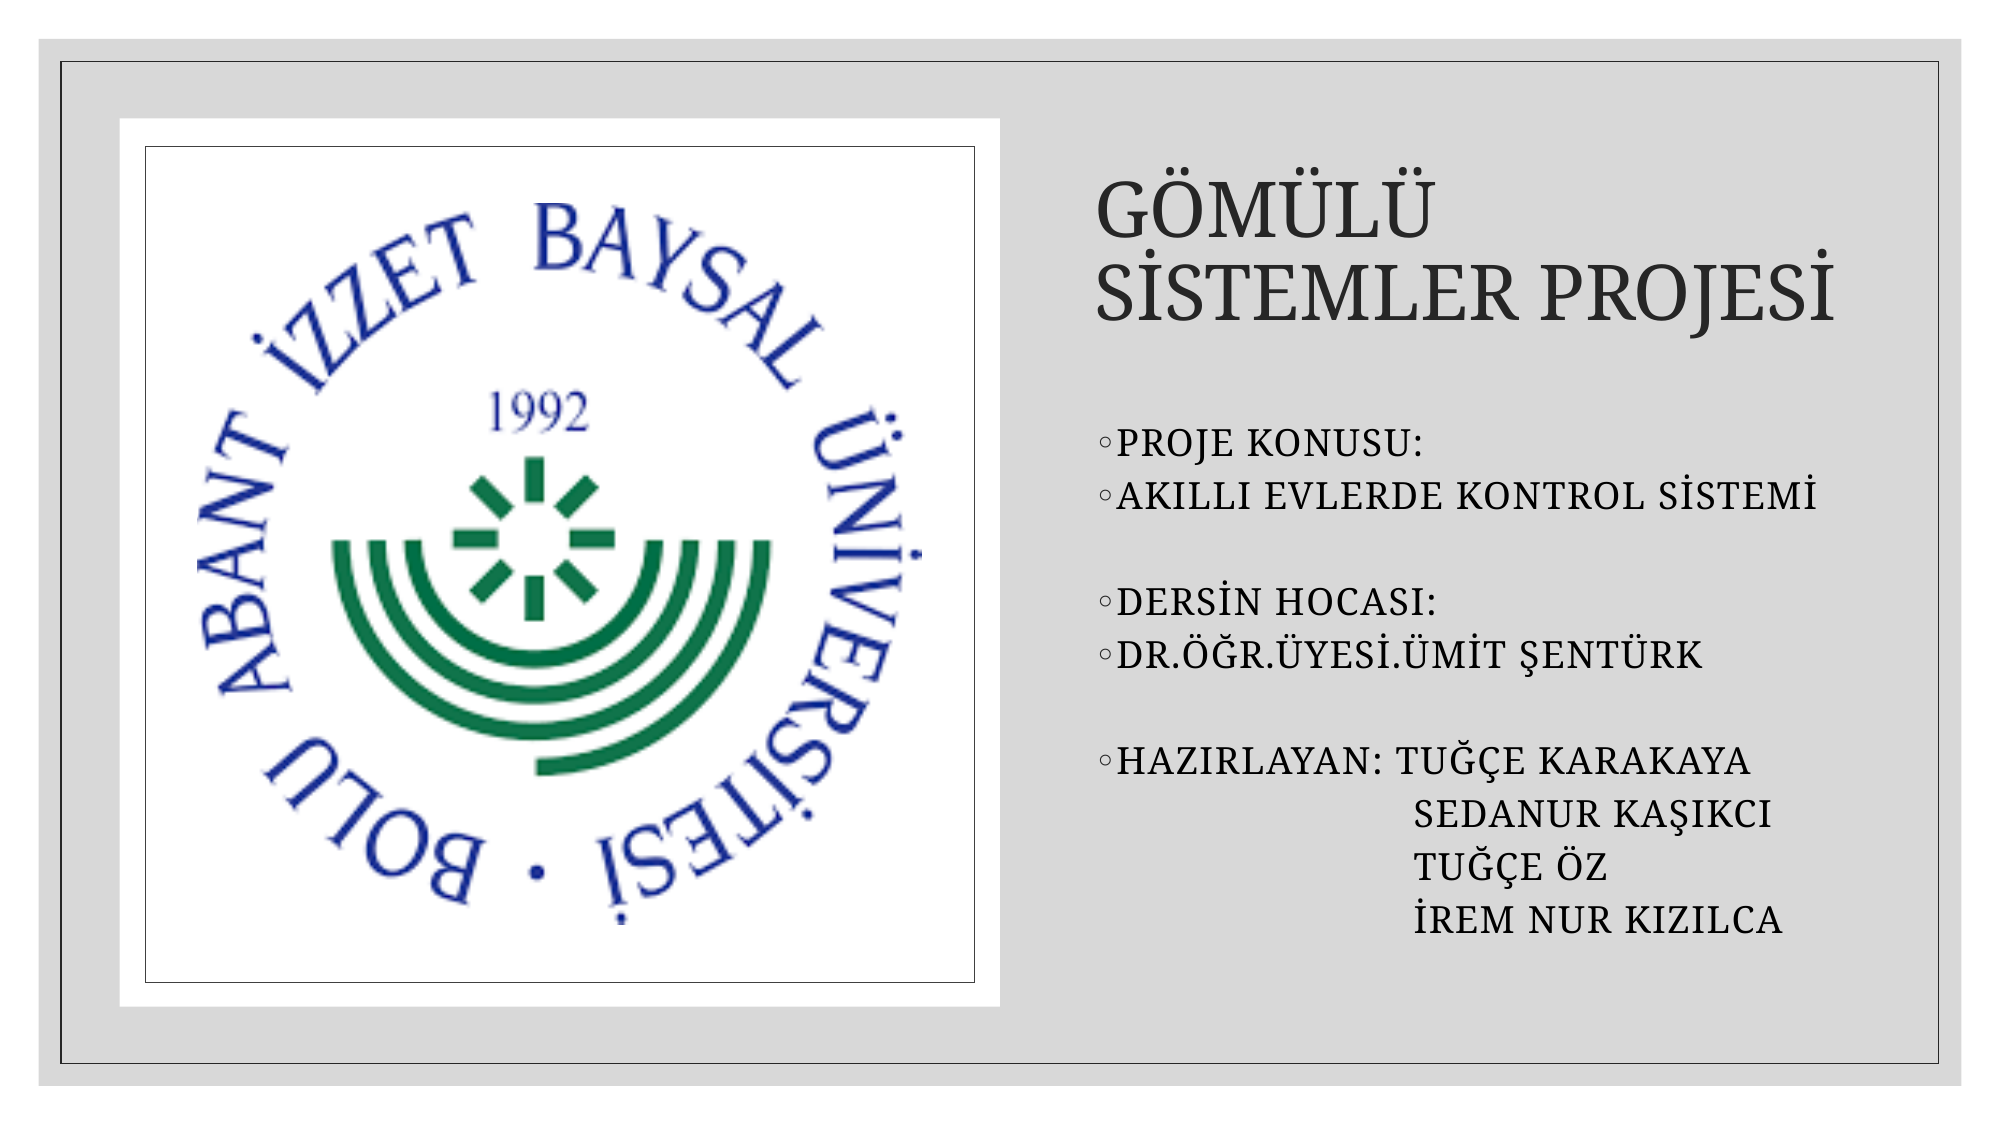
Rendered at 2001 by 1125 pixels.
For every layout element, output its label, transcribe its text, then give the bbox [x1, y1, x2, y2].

title GÖMÜLÜ SİSTEMLER PROJESİ [1079, 119, 1893, 390]
text_box [145, 146, 975, 983]
text_box [38, 38, 1962, 1086]
text_box [61, 61, 1939, 1064]
picture [197, 203, 922, 925]
text_box [0, 0, 2000, 1125]
subtitle PROJE KONUSU: AKILLI EVLERDE KONTROL SİSTEMİ DERSİN HOCASI: DR.ÖĞR.ÜYESİ.ÜMİT ŞENTÜRK HAZIRLAYAN: TUĞÇE KARAKAYA SEDANUR KAŞIKCI TUĞÇE ÖZ İREM NUR KIZILCA [1079, 416, 1893, 990]
text_box [119, 118, 1000, 1007]
